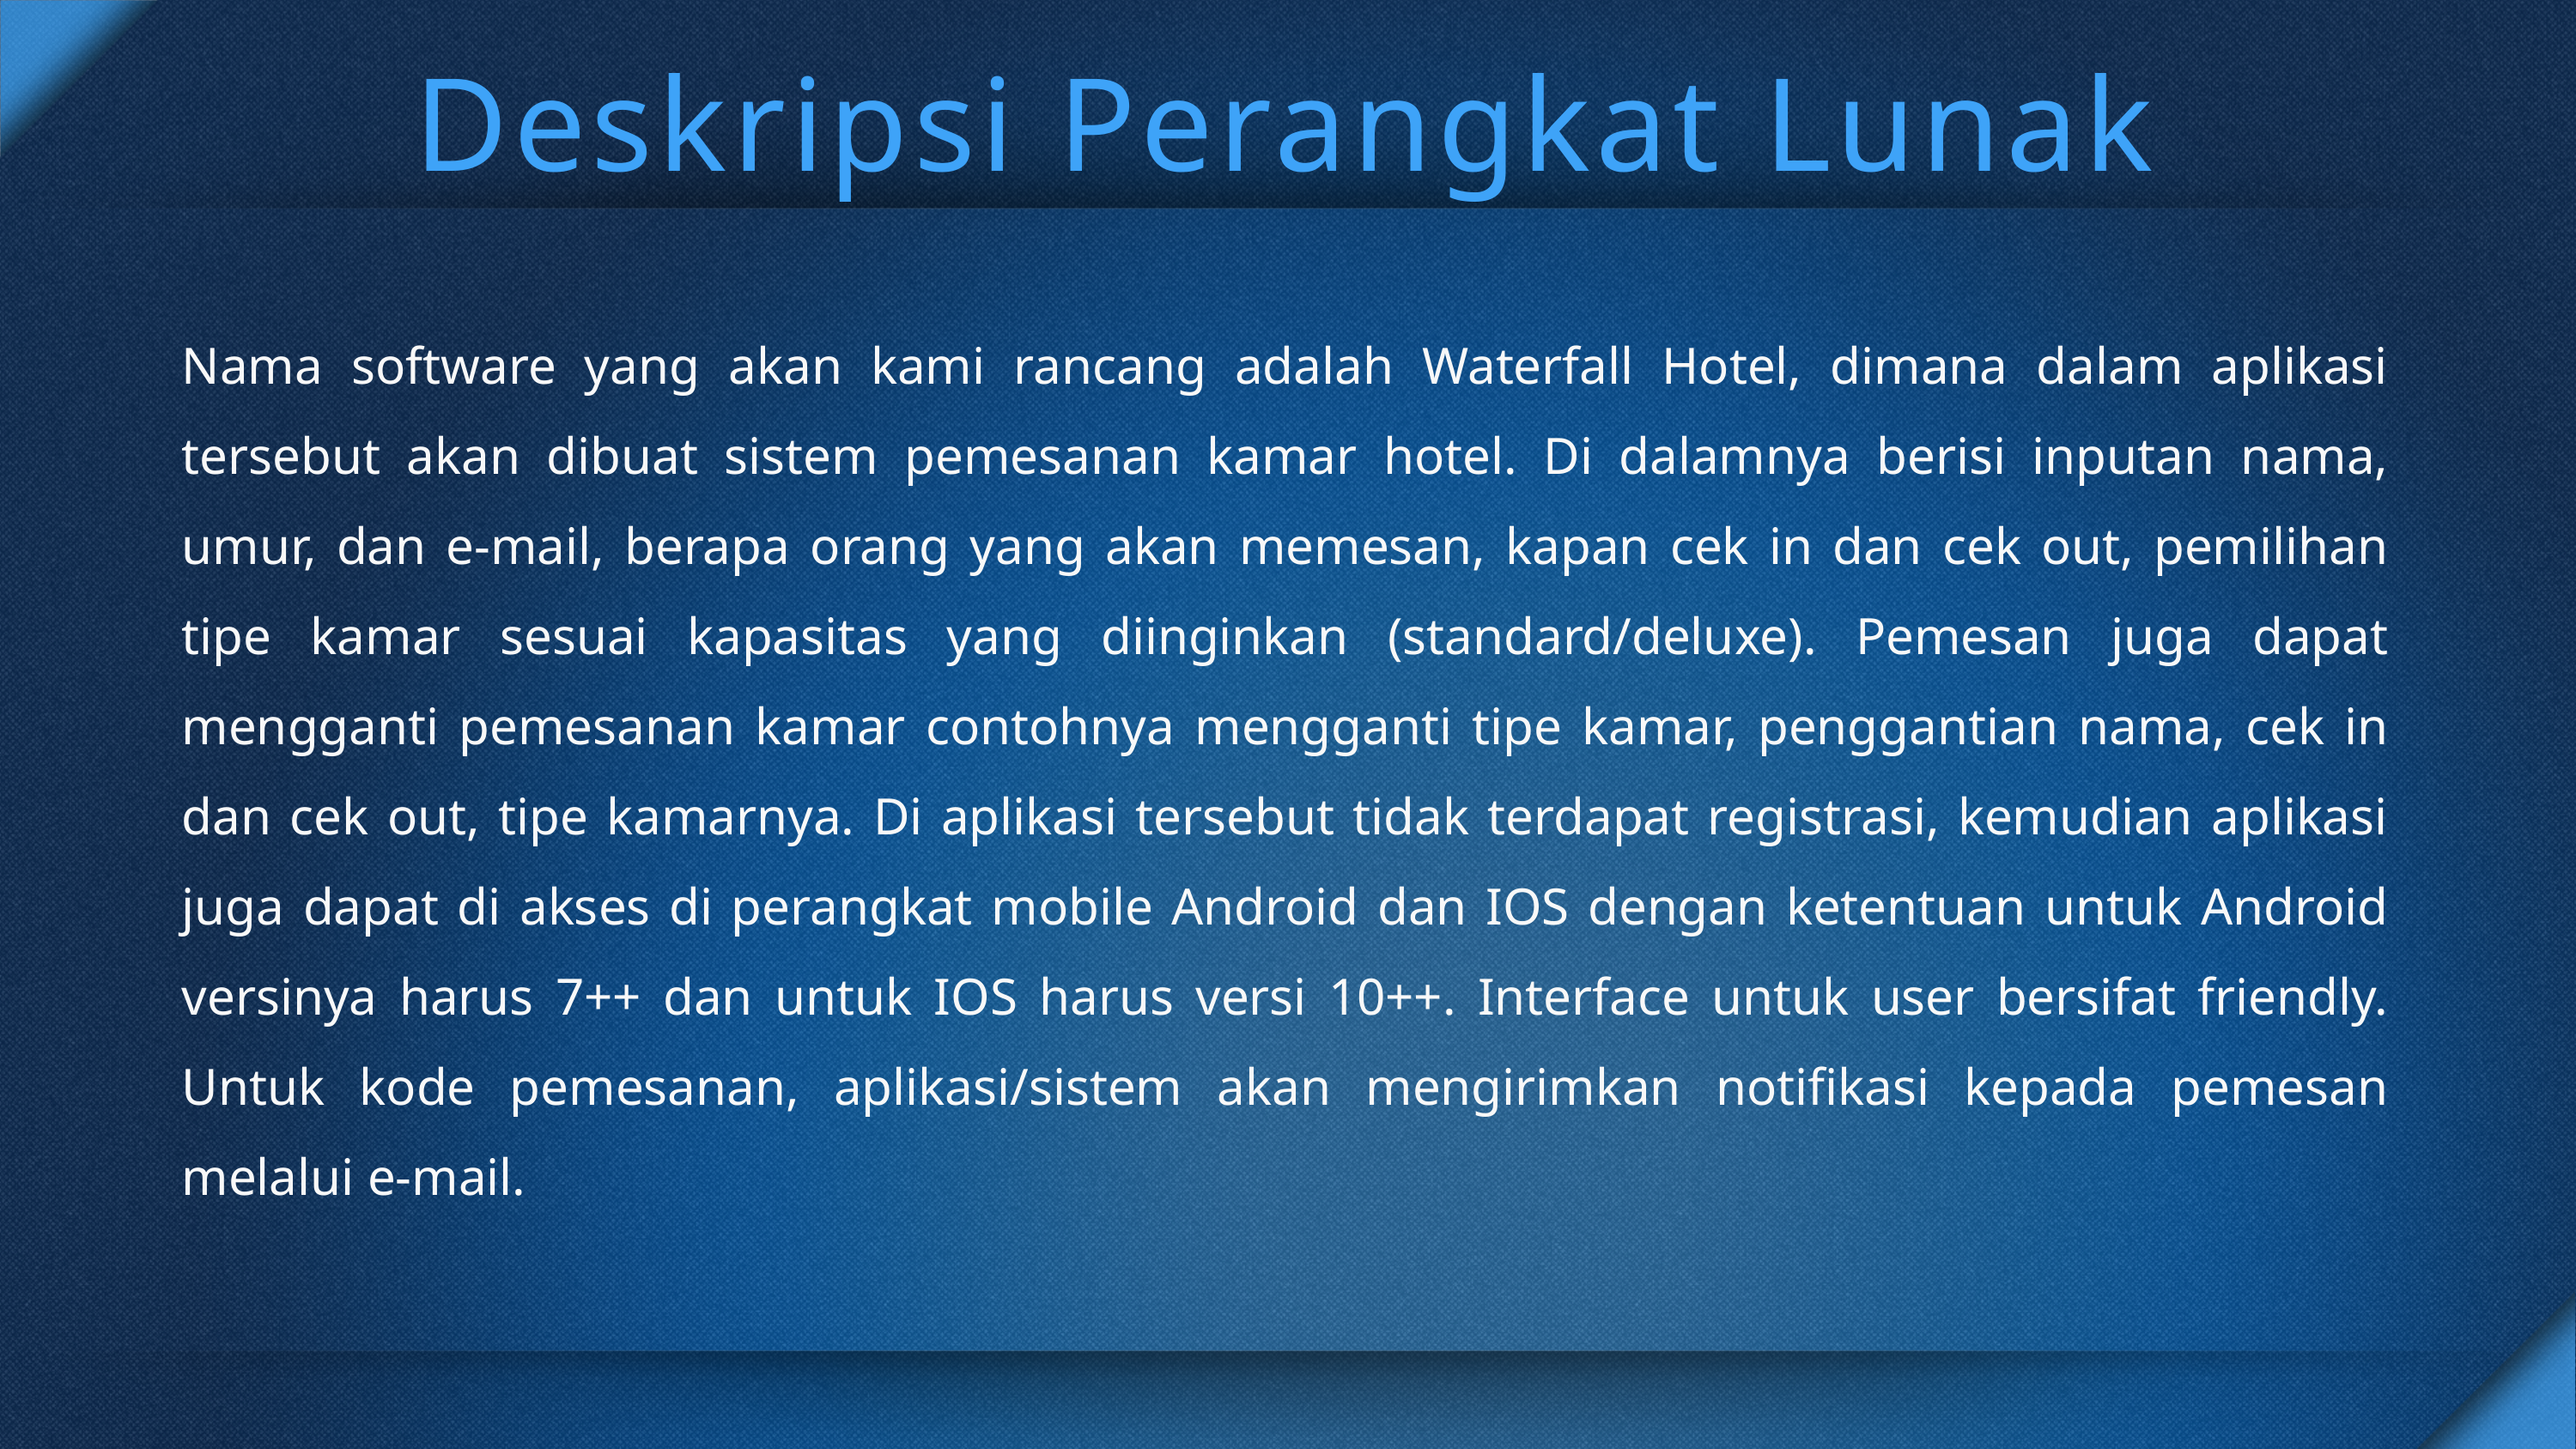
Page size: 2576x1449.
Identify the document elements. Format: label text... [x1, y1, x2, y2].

list Nama software yang akan kami rancang adalah Waterfall Hotel, dimana dalam aplikasi tersebut akan dibuat sistem pemesanan kamar hotel. Di dalamnya berisi inputan nama, umur, dan e-mail, berapa orang yang akan memesan, kapan cek in dan cek out, pemilihan tipe kamar sesuai kapasitas yang diinginkan (standard/deluxe). Pemesan juga dapat mengganti pemesanan kamar contohnya mengganti tipe kamar, penggantian nama, cek in dan cek out, tipe kamarnya. Di aplikasi tersebut tidak terdapat registrasi, kemudian aplikasi juga dapat di akses di perangkat mobile Android dan IOS dengan ketentuan untuk Android versinya harus 7++ dan untuk IOS harus versi 10++. Interface untuk user bersifat friendly. Untuk kode pemesanan, aplikasi/sistem akan mengirimkan notifikasi kepada pemesan melalui e-mail. [158, 349, 2412, 1161]
title Deskripsi Perangkat Lunak [125, 34, 2445, 204]
picture [0, 0, 2576, 1449]
